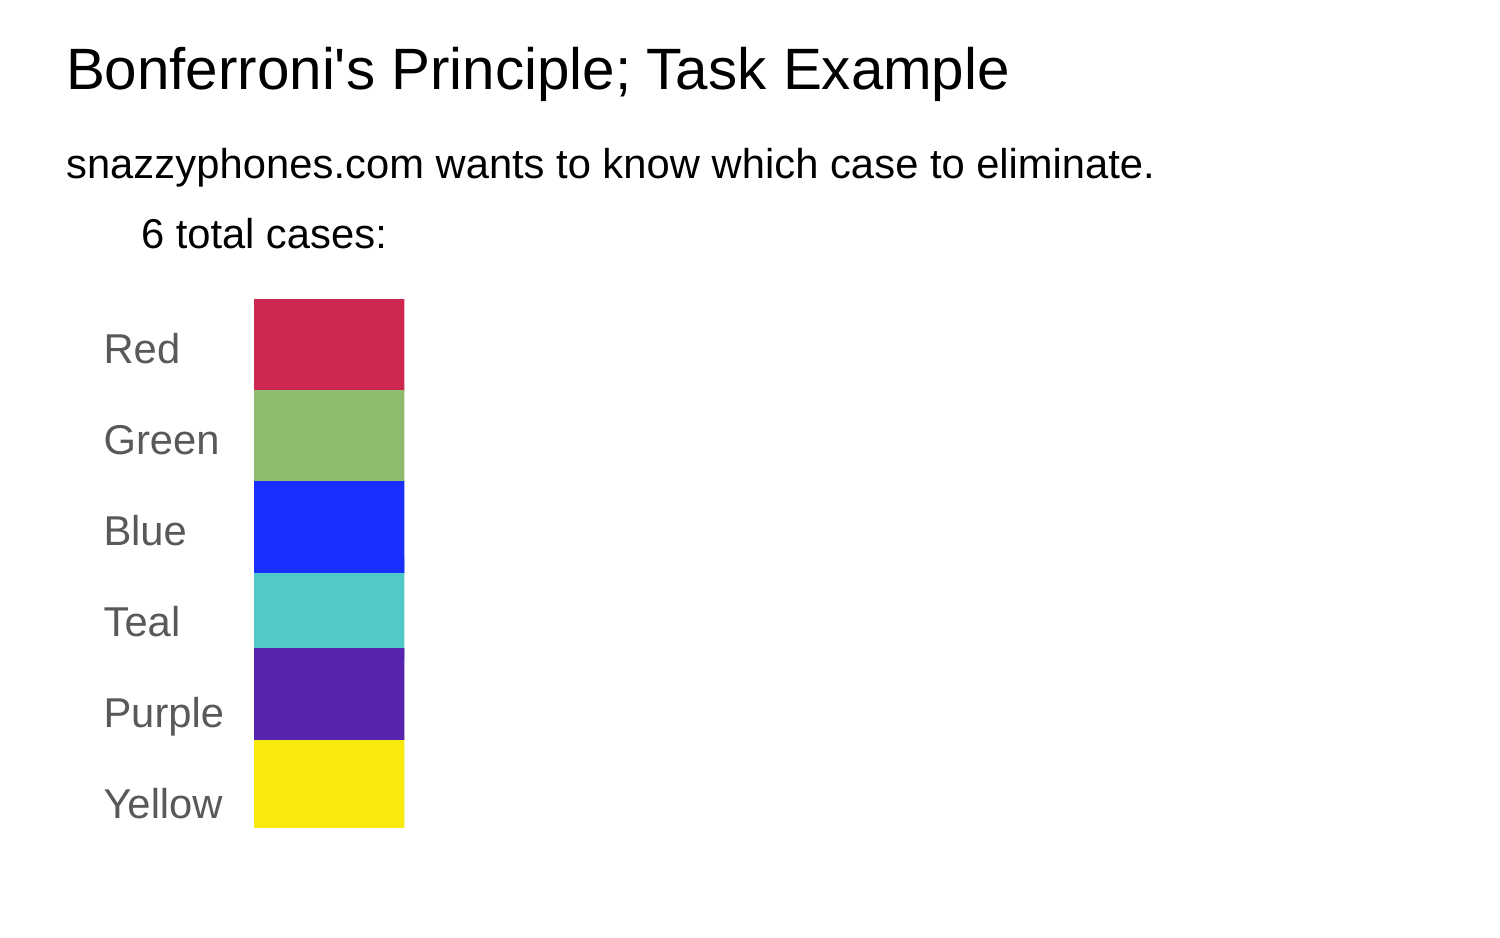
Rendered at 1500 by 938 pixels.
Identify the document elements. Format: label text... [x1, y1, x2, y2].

title Bonferroni's Principle; Task Example [51, 16, 1449, 121]
picture [253, 299, 405, 828]
text_box snazzyphones.com wants to know which case to eliminate. 6 total cases: [51, 121, 1383, 208]
list Red Green Blue Teal Purple Yellow [13, 299, 252, 821]
